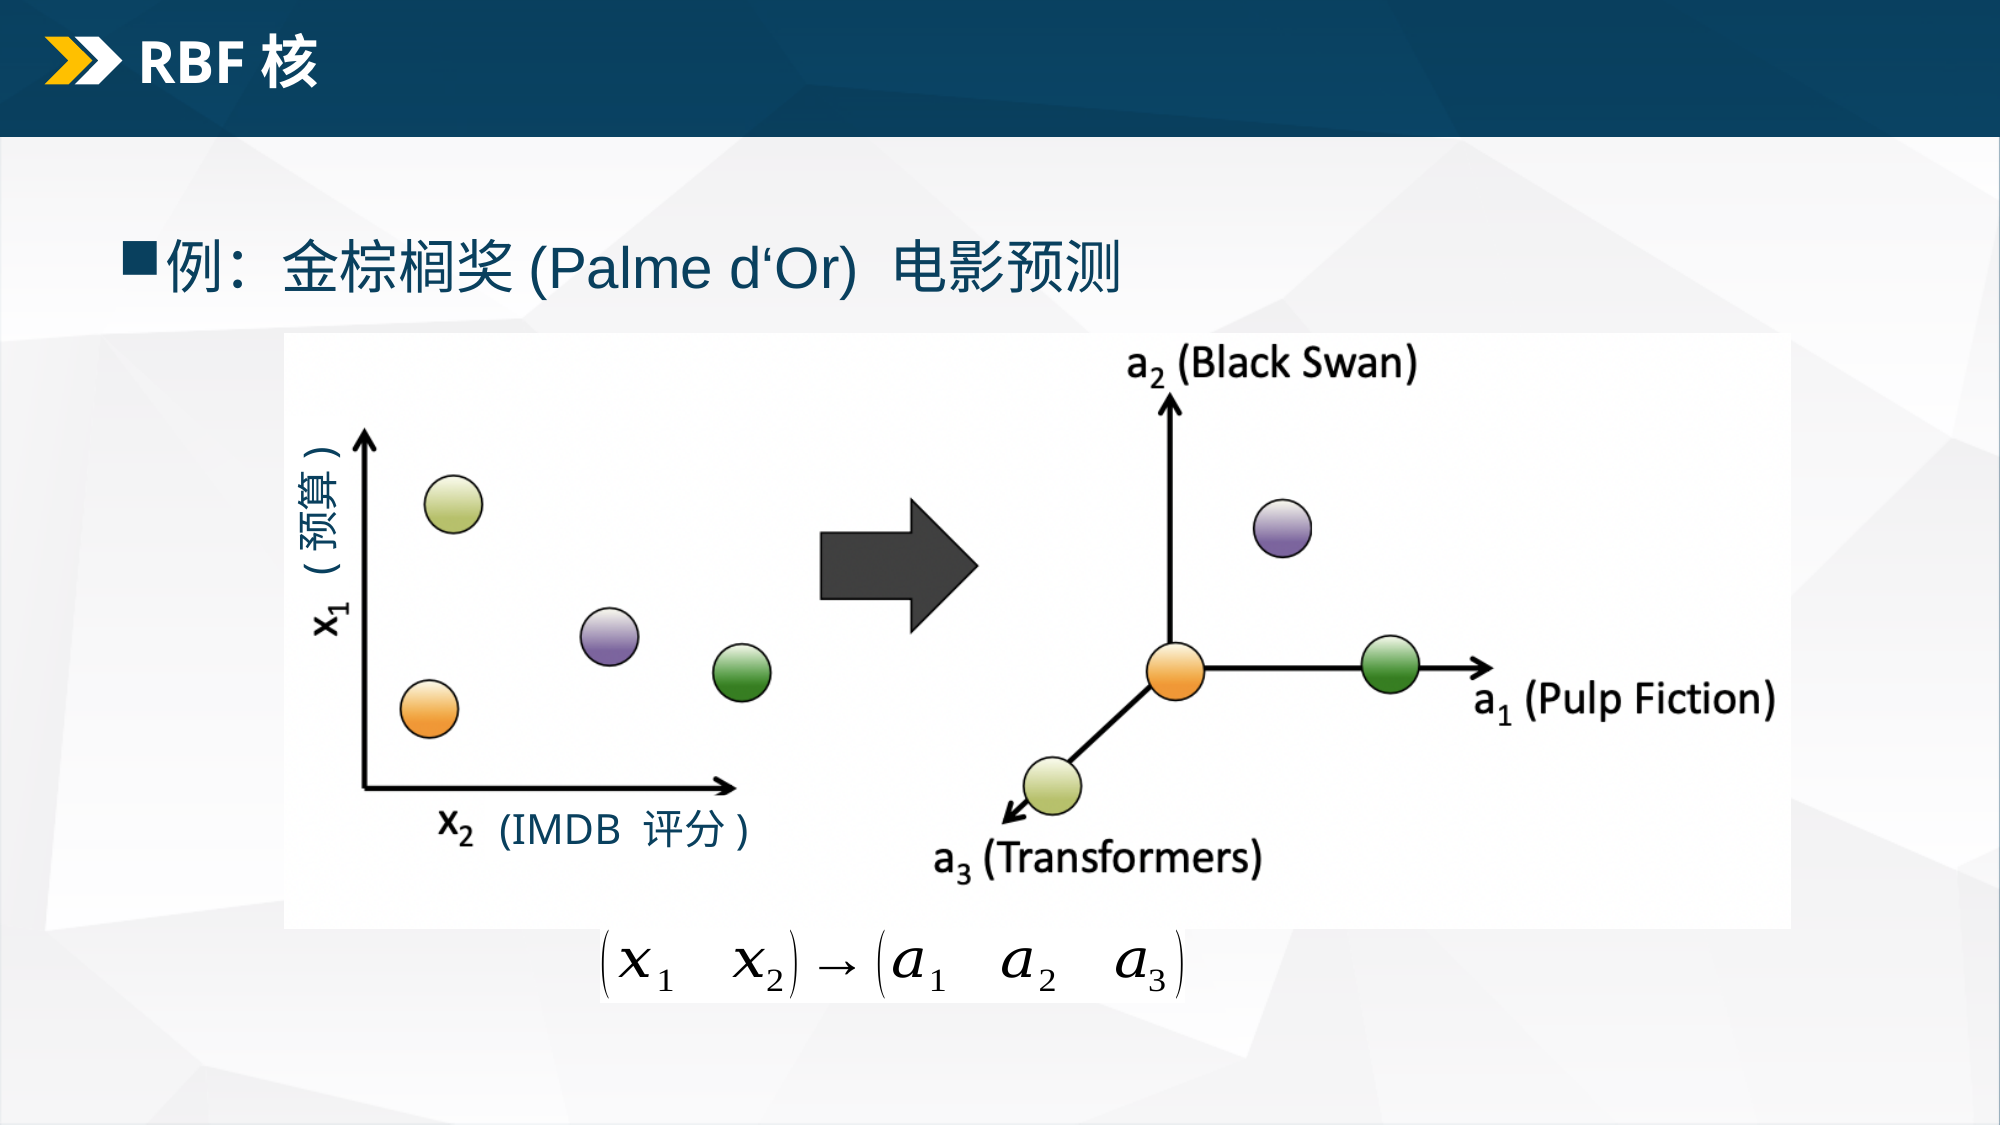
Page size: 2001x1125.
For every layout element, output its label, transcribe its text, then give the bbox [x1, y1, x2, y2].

list 例：金棕榈奖(Palme d‘Or) 电影预测 [103, 188, 1868, 1048]
picture [0, 0, 2000, 1125]
title RBF核 [122, 25, 1723, 137]
